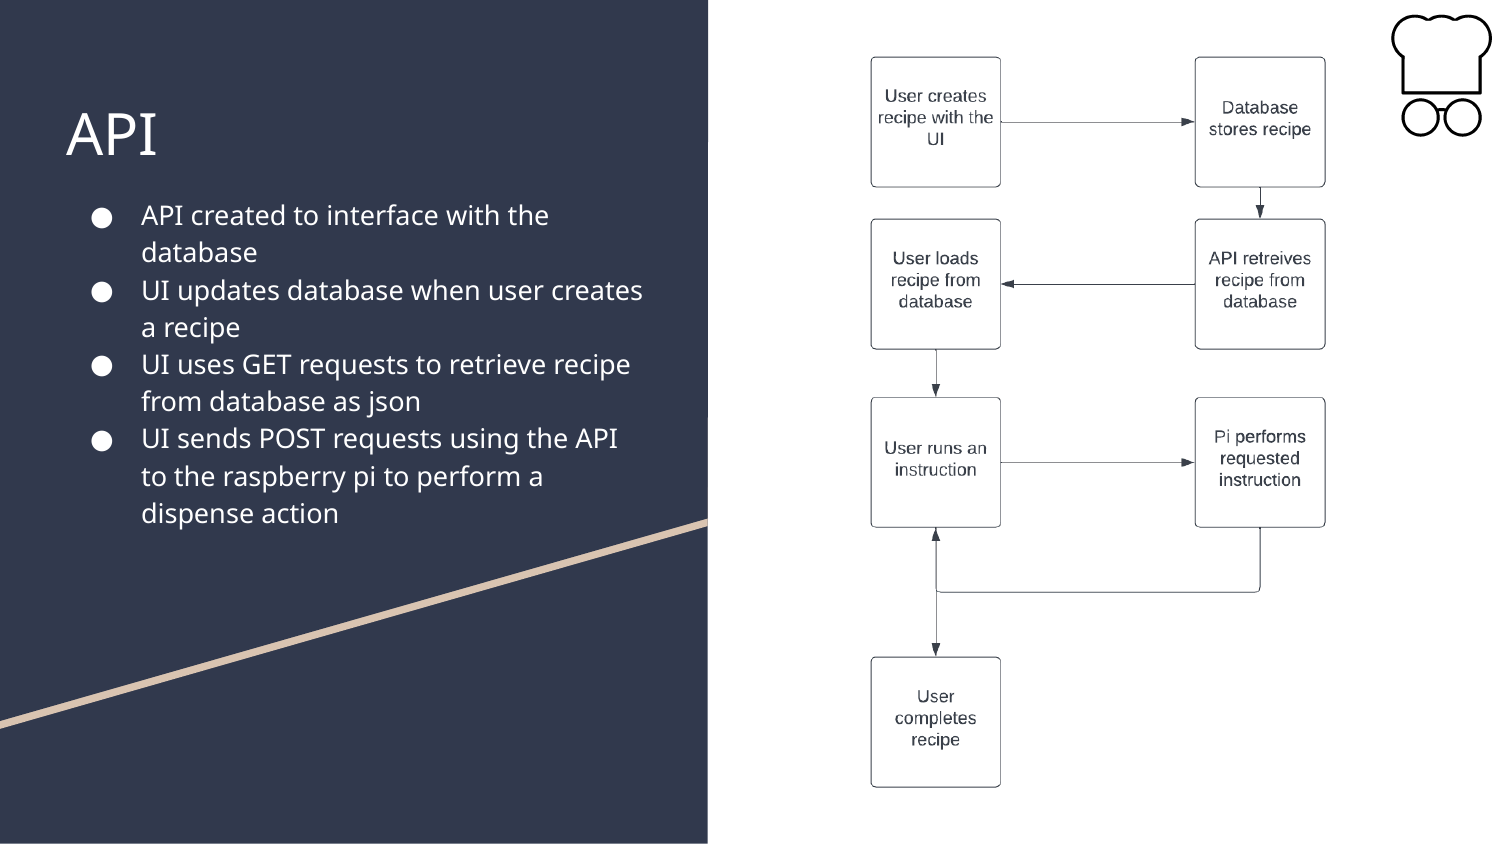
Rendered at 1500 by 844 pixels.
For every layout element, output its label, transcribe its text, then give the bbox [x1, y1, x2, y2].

list API created to interface with the database UI updates database when user creates a recipe UI uses GET requests to retrieve recipe from database as json UI sends POST requests using the API to the raspberry pi to perform a dispense action [51, 178, 660, 665]
picture [837, 24, 1357, 819]
picture [1385, 0, 1500, 149]
title API [51, 82, 660, 178]
